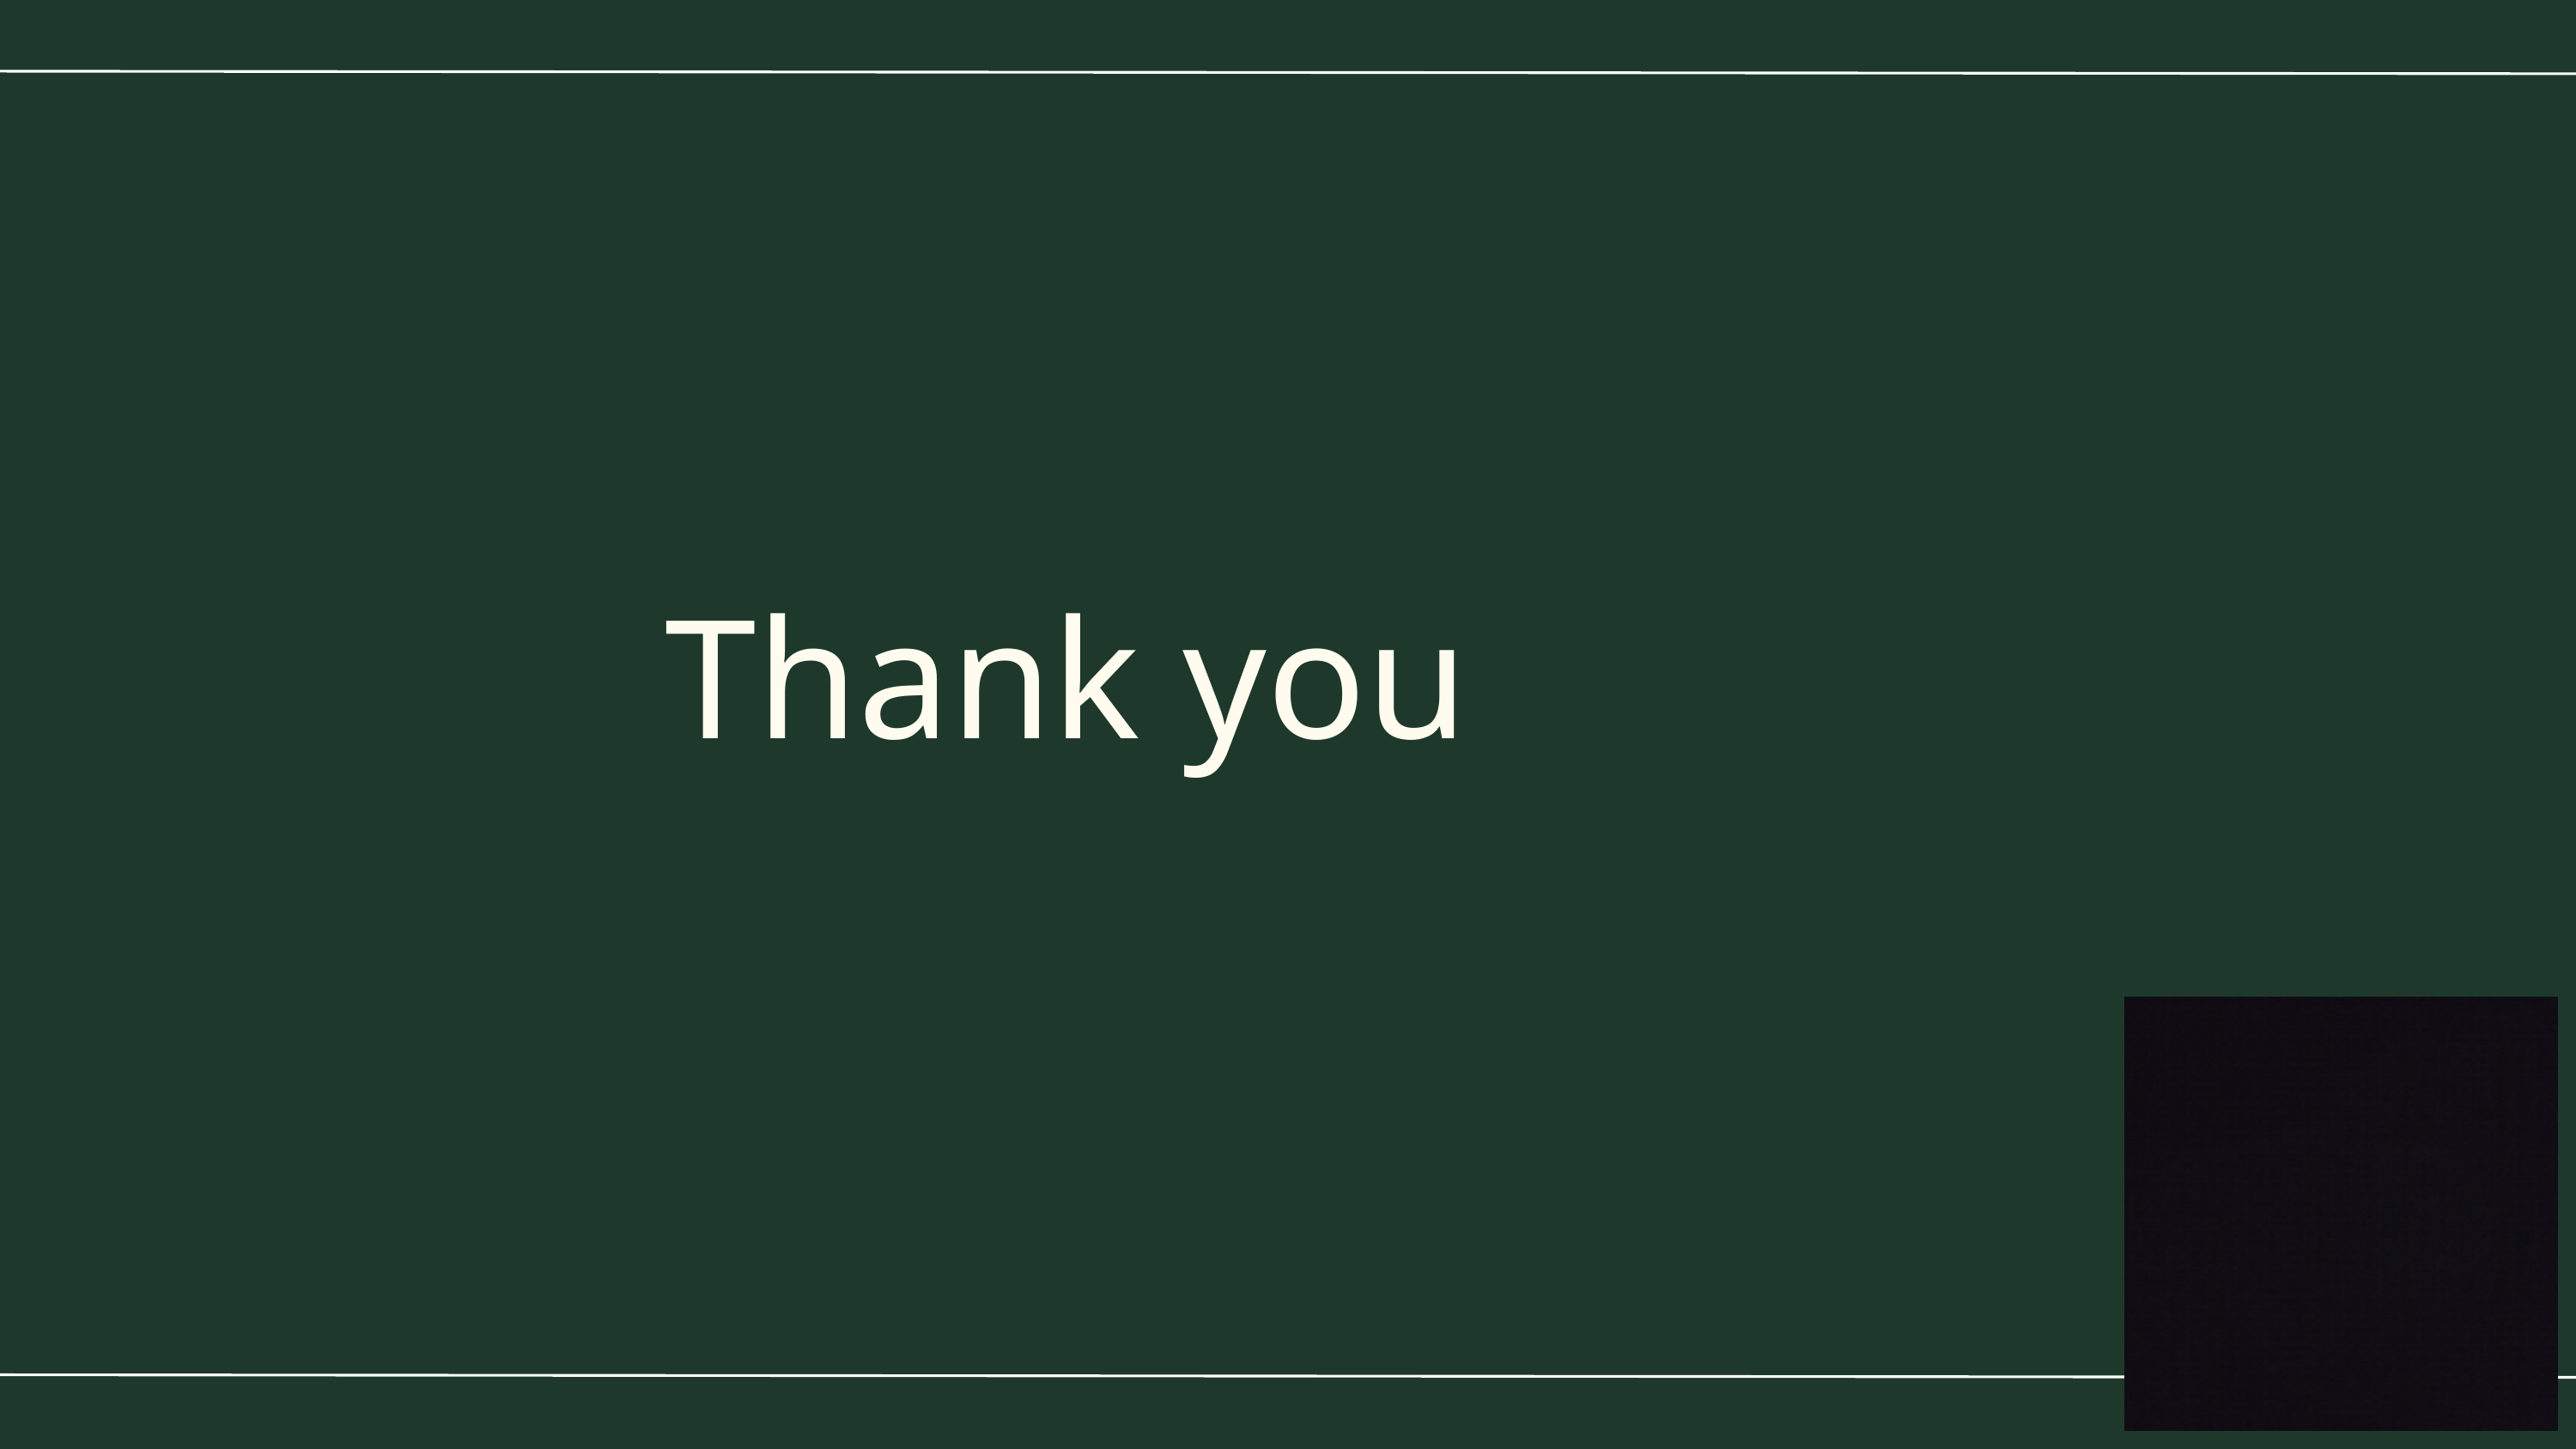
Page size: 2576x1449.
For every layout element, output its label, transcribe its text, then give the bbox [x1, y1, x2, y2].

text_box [2123, 996, 2560, 1432]
text_box Thank you [665, 616, 1589, 772]
